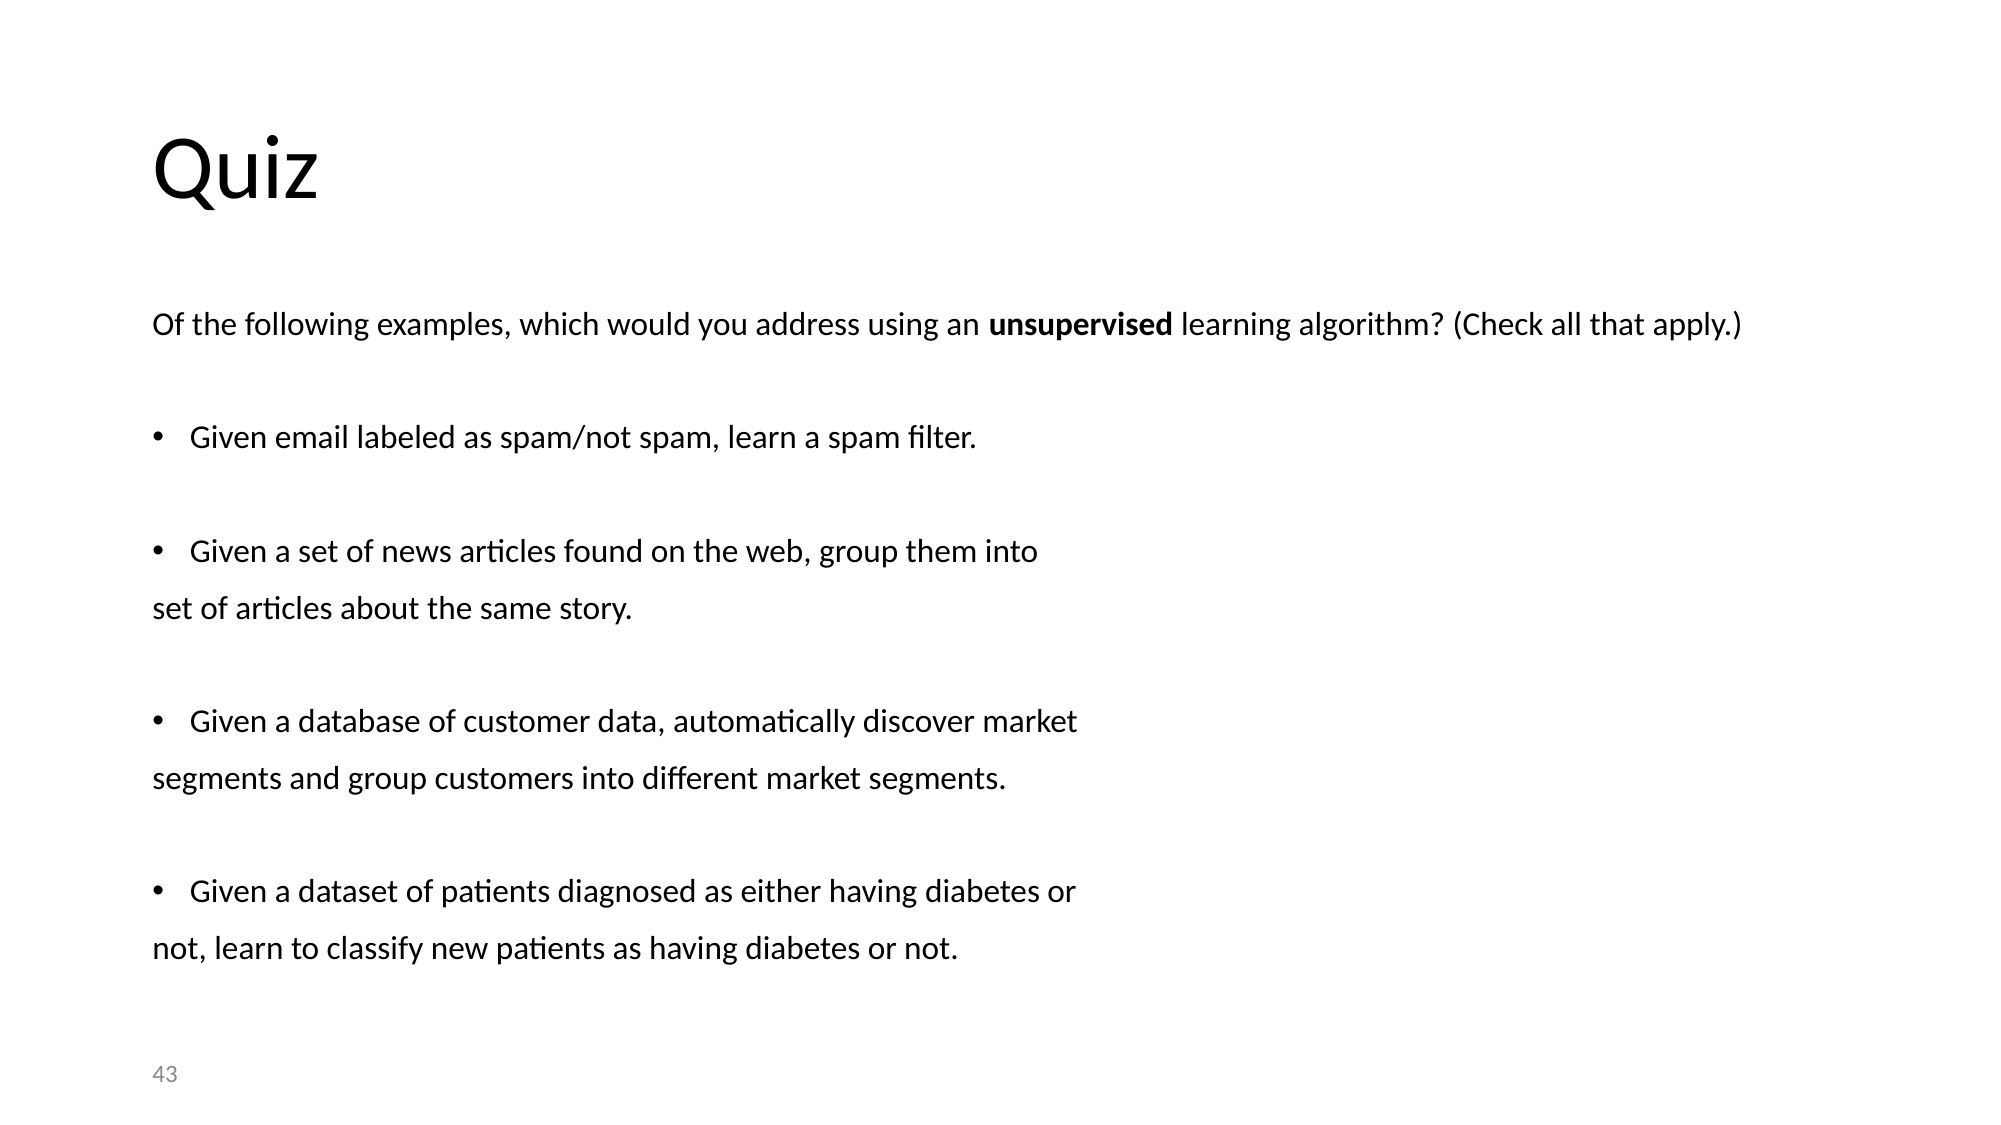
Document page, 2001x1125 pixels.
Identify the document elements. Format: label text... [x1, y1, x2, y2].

title Quiz [137, 59, 1863, 278]
slide_number ‹#› [137, 1042, 588, 1103]
list Of the following examples, which would you address using an unsupervised learning algorithm? (Check all that apply.) Given email labeled as spam/not spam, learn a spam filter. Given a set of news articles found on the web, group them into set of articles about the same story. Given a database of customer data, automatically discover market segments and group customers into different market segments. Given a dataset of patients diagnosed as either having diabetes or not, learn to classify new patients as having diabetes or not. [137, 299, 1863, 1014]
